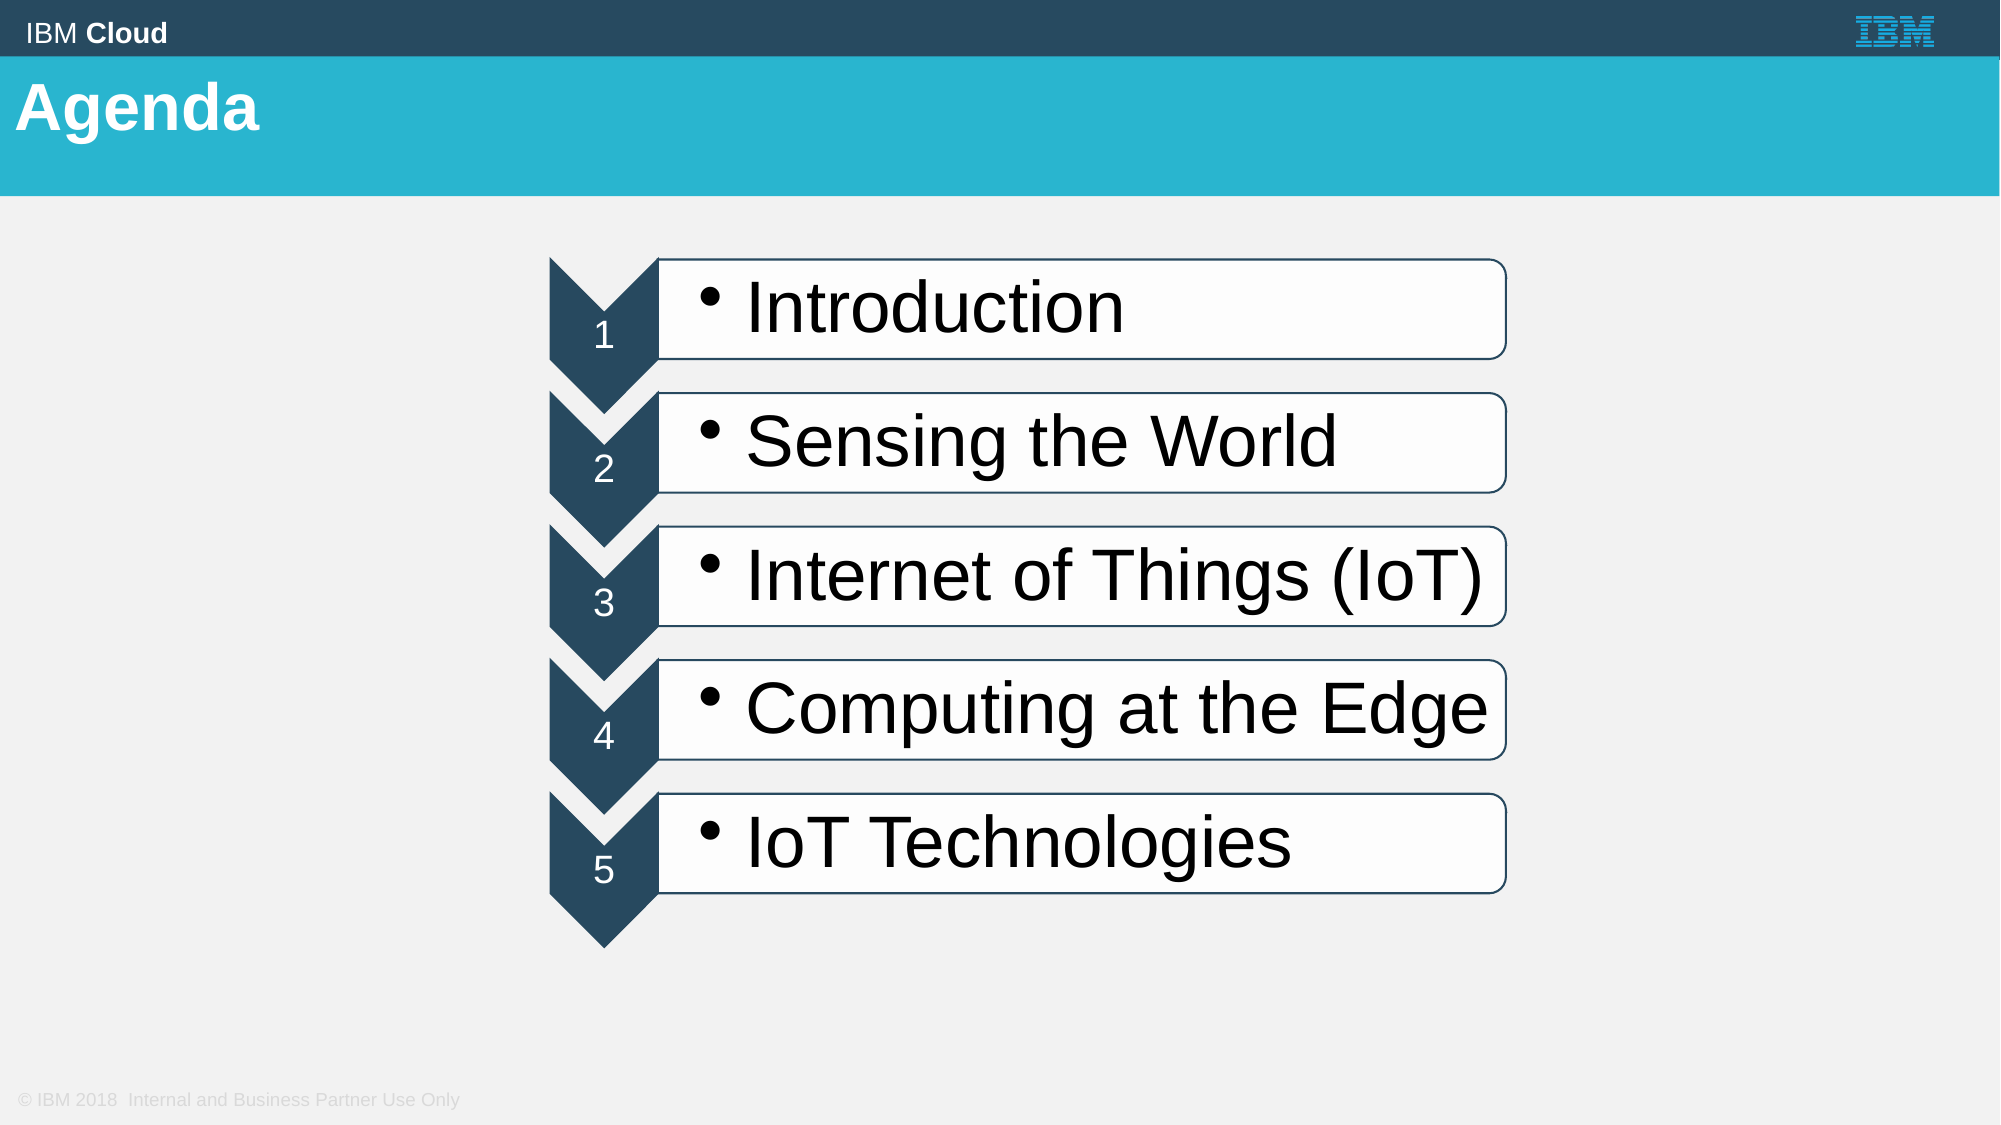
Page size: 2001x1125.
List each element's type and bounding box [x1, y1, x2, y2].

text_box [550, 259, 1506, 947]
picture [1856, 16, 1934, 47]
